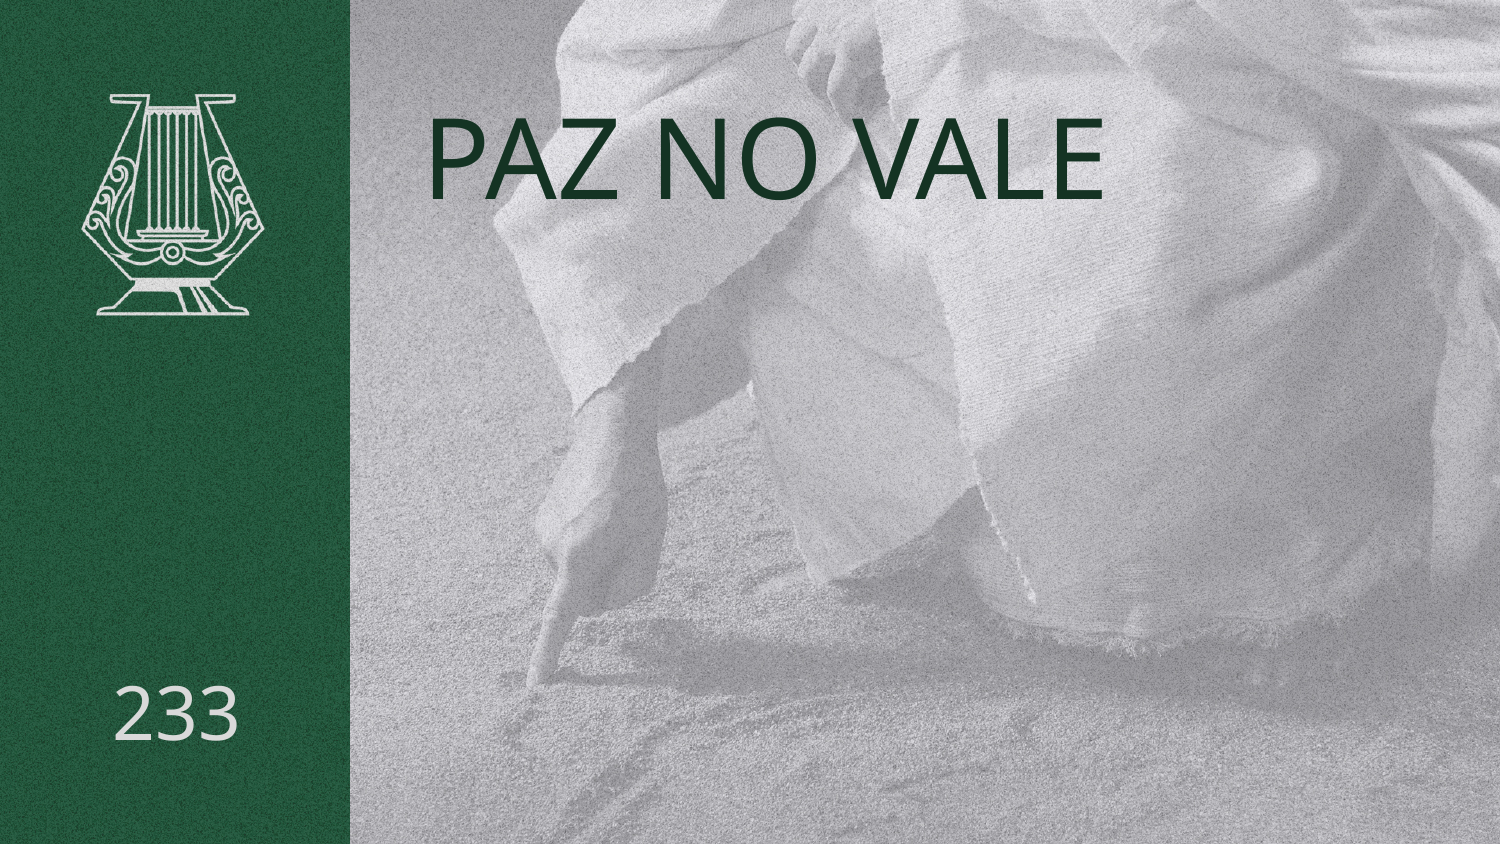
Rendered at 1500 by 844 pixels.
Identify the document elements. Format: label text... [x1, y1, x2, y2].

title PAZ NO VALE [407, 79, 1447, 777]
list 233 [76, 658, 278, 765]
picture [0, 0, 1500, 844]
